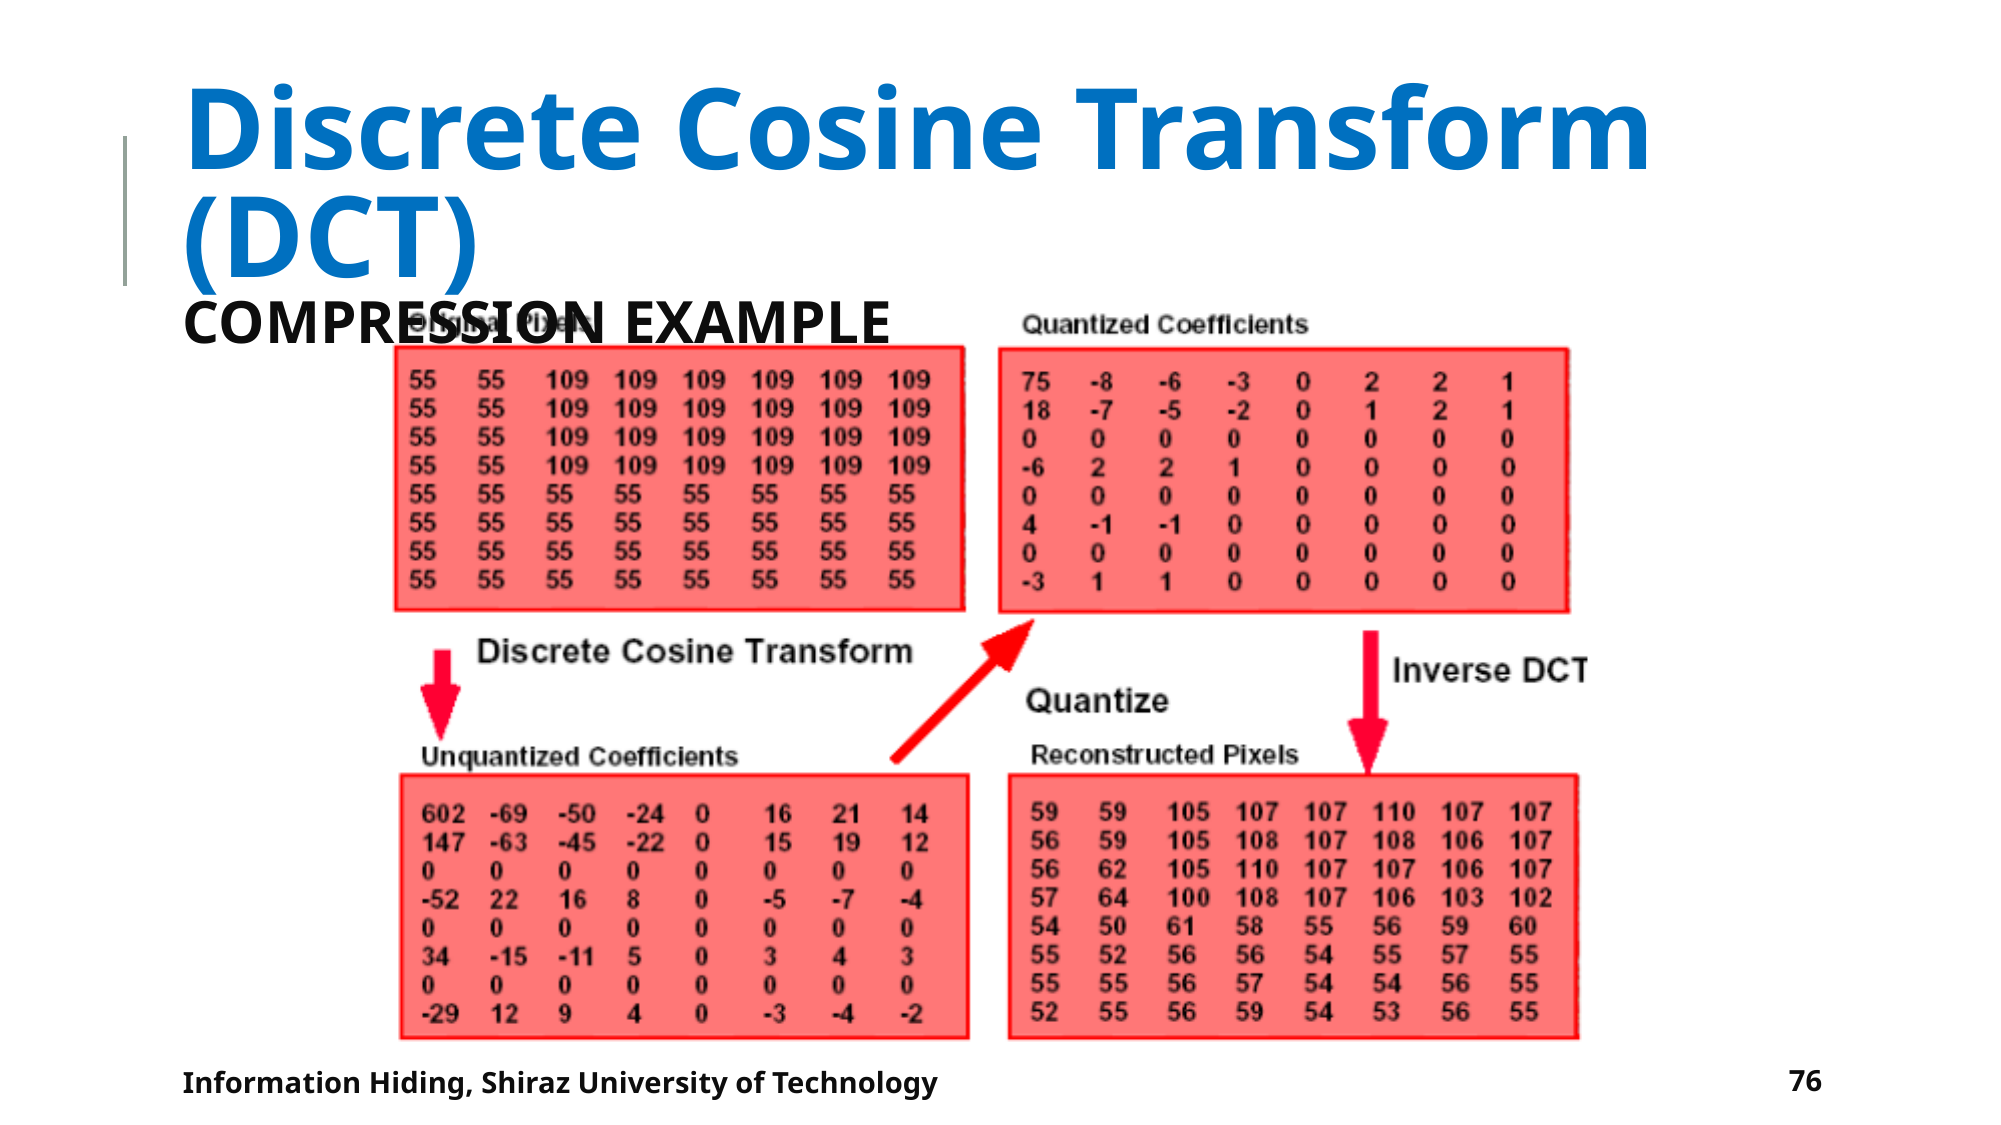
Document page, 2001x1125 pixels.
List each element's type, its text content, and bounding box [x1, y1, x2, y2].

footer Information Hiding, Shiraz University of Technology [168, 1059, 1773, 1105]
slide_number 76 [1773, 1059, 1853, 1105]
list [385, 274, 1615, 1061]
title Discrete Cosine Transform (DCT) COMPRESSION EXAMPLE [168, 96, 1853, 342]
